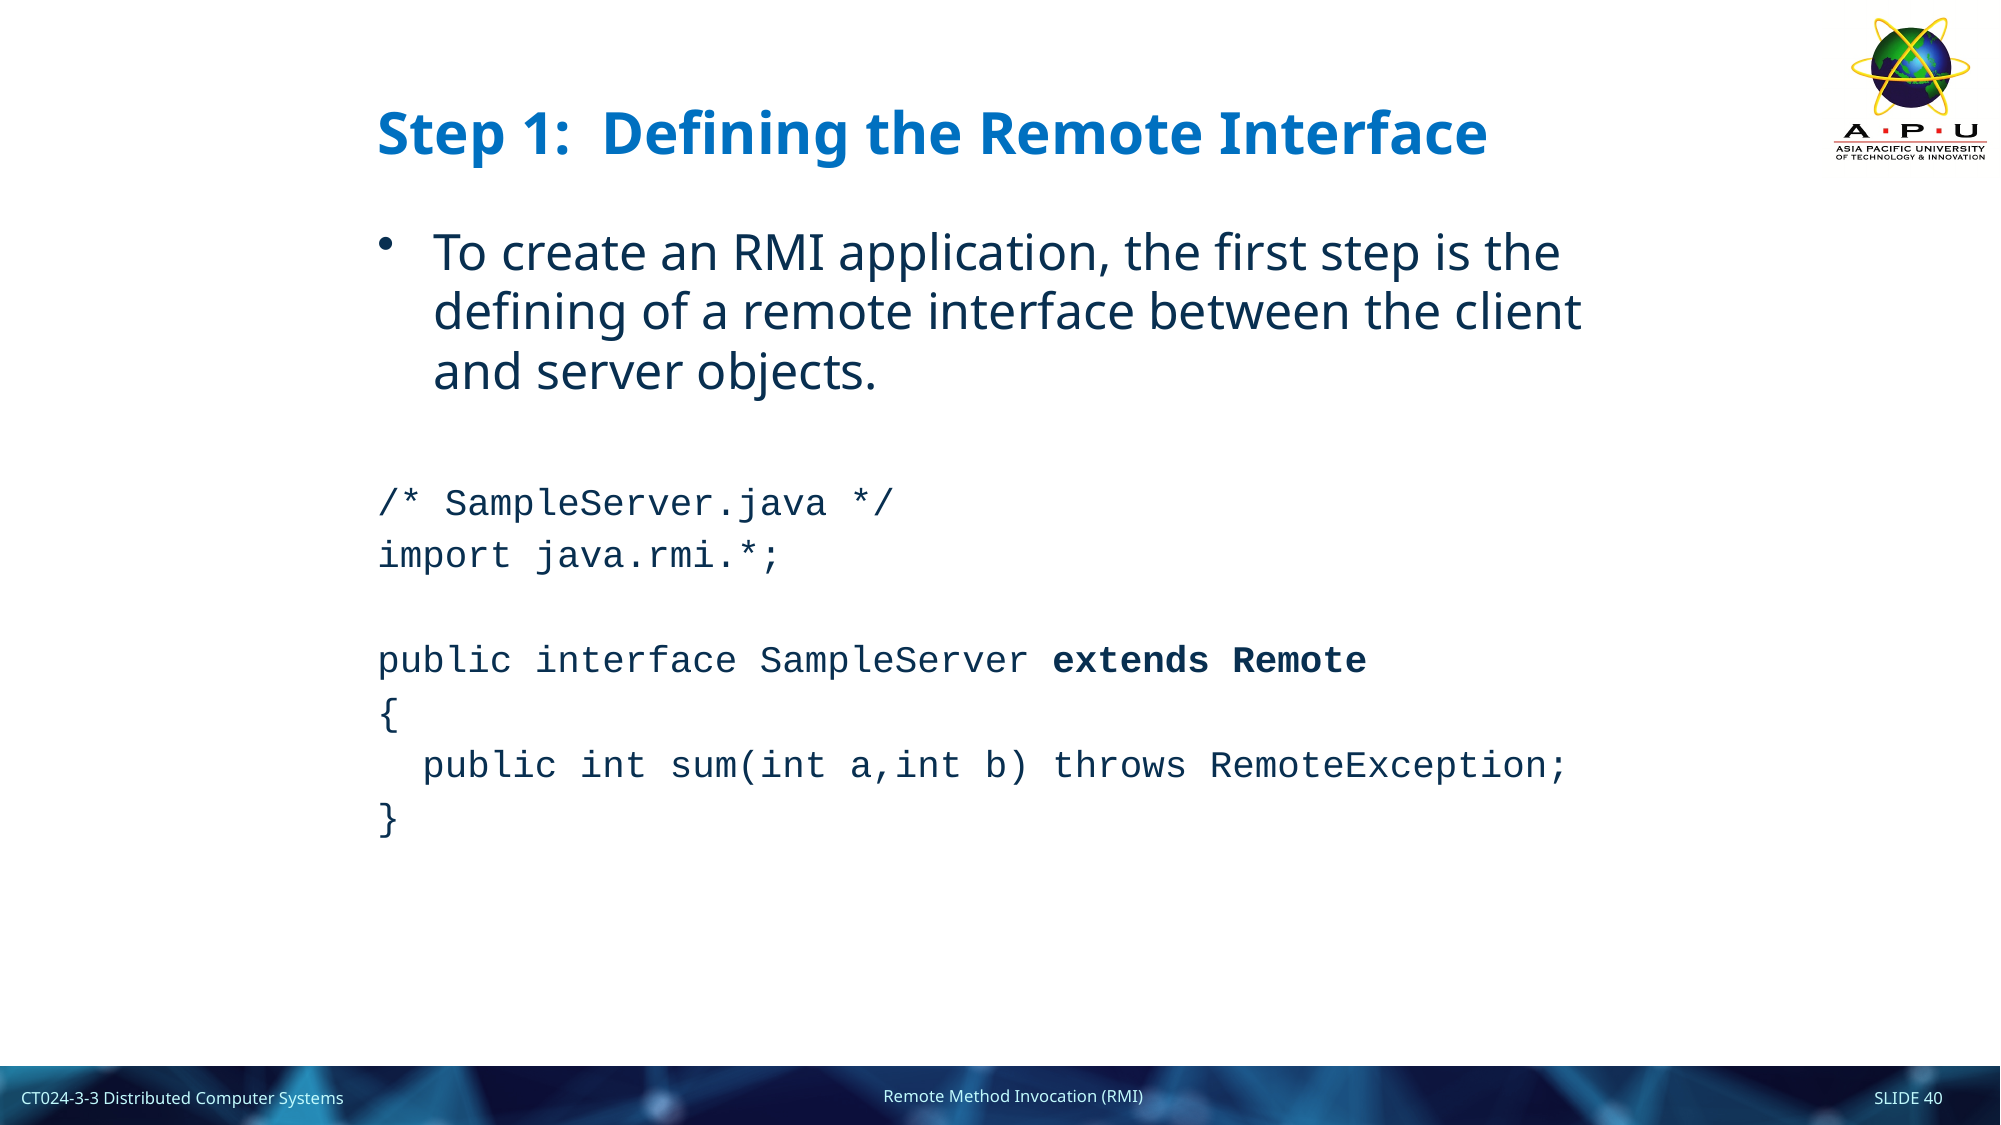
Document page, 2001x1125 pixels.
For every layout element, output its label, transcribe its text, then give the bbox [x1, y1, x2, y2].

title Step 1: Defining the Remote Interface [362, 99, 1638, 163]
picture [0, 1066, 2000, 1125]
picture [1822, 0, 2000, 178]
list To create an RMI application, the first step is the defining of a remote interface between the client and server objects. /* SampleServer.java */ import java.rmi.*; public interface SampleServer extends Remote { public int sum(int a,int b) throws RemoteException; } [362, 212, 1625, 863]
